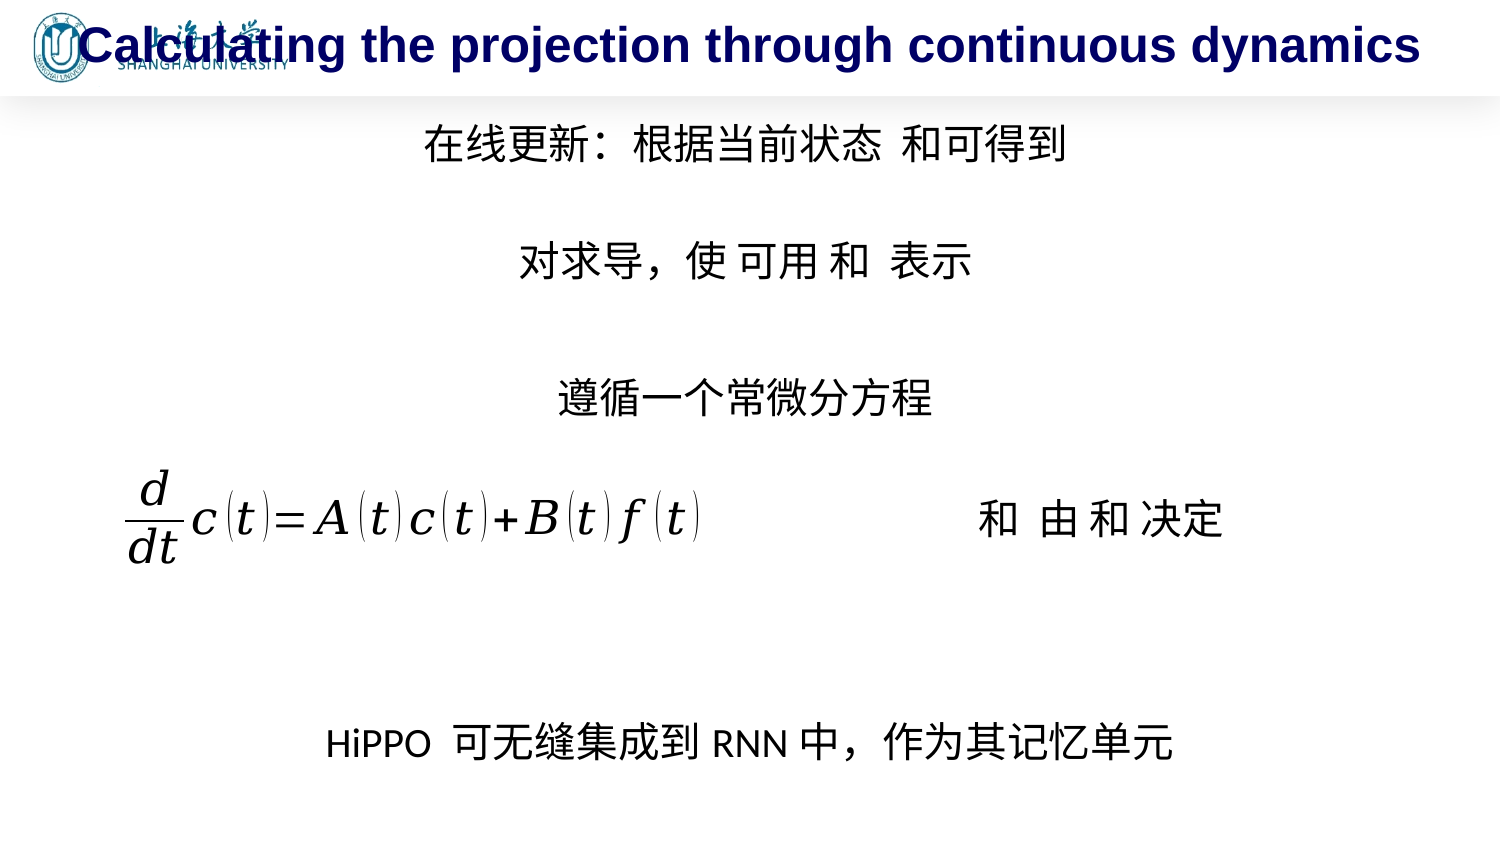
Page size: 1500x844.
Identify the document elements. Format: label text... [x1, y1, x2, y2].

text_box HiPPO 可无缝集成到RNN中，作为其记忆单元 [0, 708, 1500, 774]
text_box Calculating the projection through continuous dynamics [0, 0, 1500, 95]
